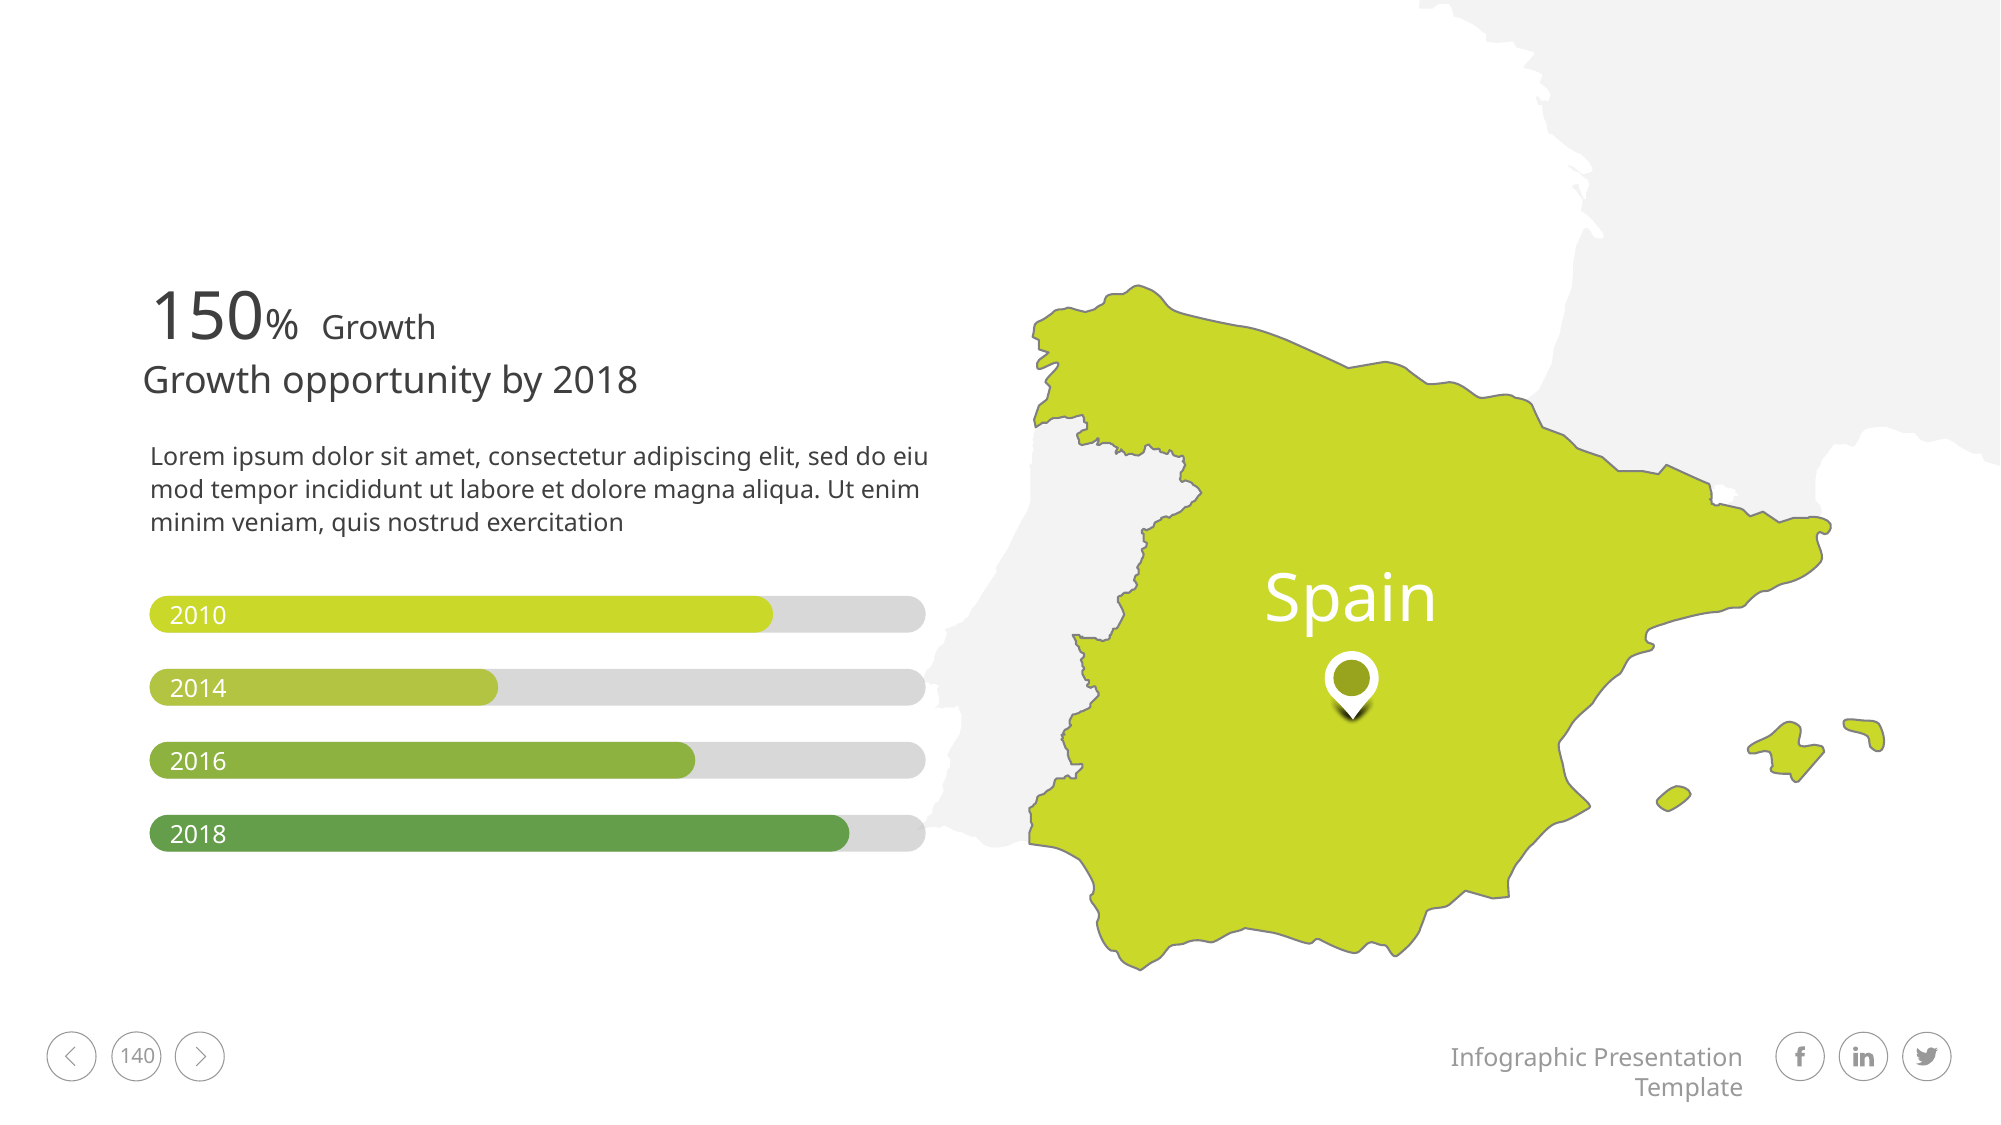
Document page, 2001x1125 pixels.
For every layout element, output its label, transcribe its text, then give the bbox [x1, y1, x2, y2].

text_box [1324, 650, 1379, 732]
slide_number 140 [88, 1026, 187, 1087]
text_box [818, 0, 2000, 1055]
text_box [149, 595, 926, 852]
text_box Lorem ipsum dolor sit amet, consectetur adipiscing elit, sed do eiu mod tempor incididunt ut labore et dolore magna aliqua. Ut enim minim veniam, quis nostrud exercitation [135, 430, 818, 544]
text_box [135, 247, 646, 409]
